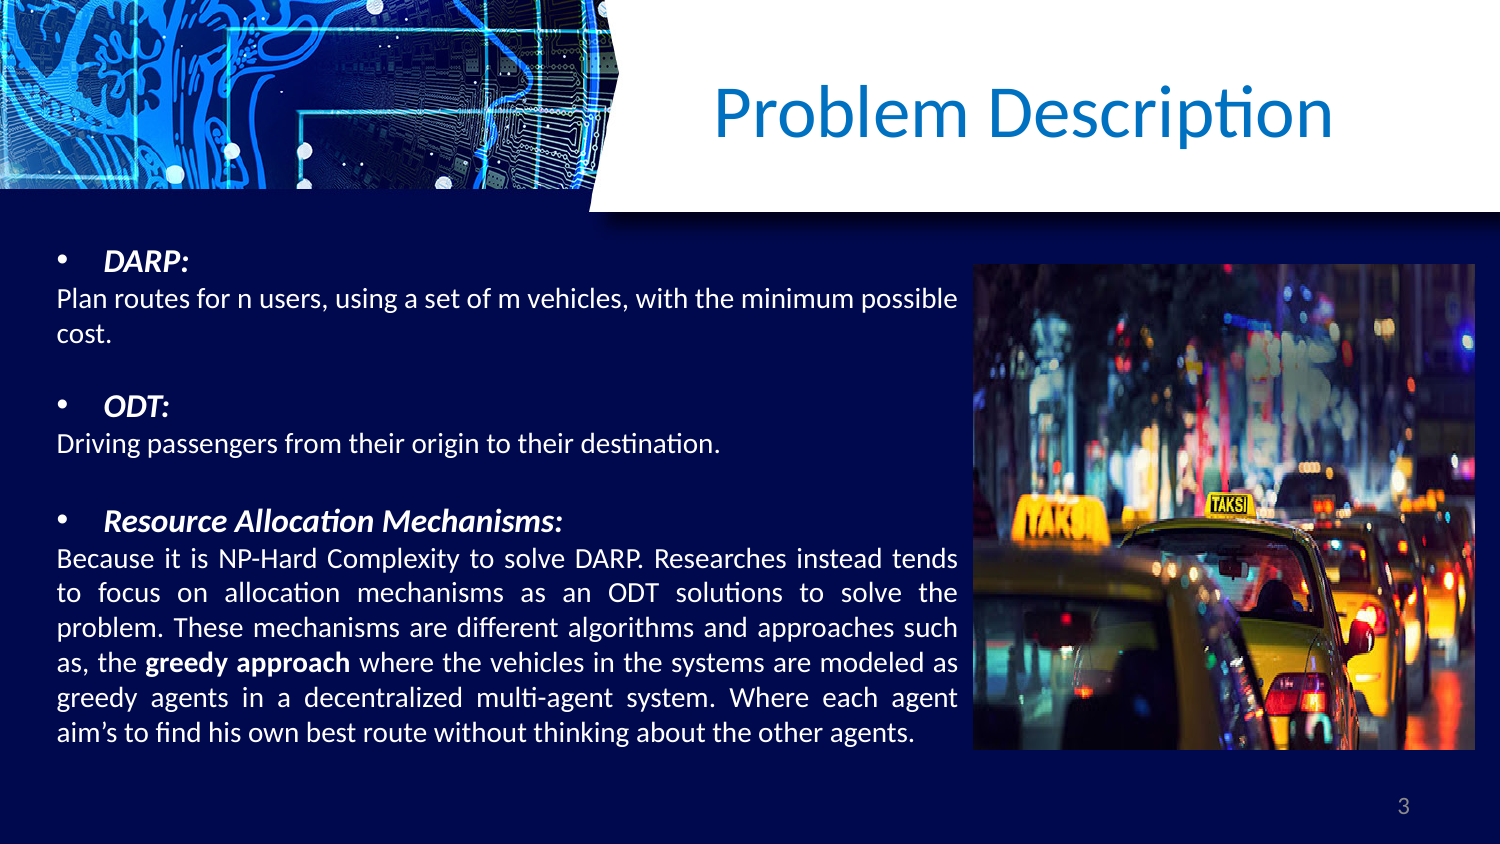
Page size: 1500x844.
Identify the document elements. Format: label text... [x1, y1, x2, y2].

picture [0, 0, 1500, 844]
slide_number 3 [1074, 782, 1425, 827]
text_box DARP: Plan routes for n users, using a set of m vehicles, with the minimum possible cost. ODT: Driving passengers from their origin to their destination. Resource Allocation Mechanisms: Because it is NP-Hard Complexity to solve DARP. Researches instead tends to focus on allocation mechanisms as an ODT solutions to solve the problem. These mechanisms are different algorithms and approaches such as, the greedy approach where the vehicles in the systems are modeled as greedy agents in a decentralized multi-agent system. Where each agent aim’s to find his own best route without thinking about the other agents. [41, 231, 974, 844]
title Problem Description [616, 0, 1433, 216]
